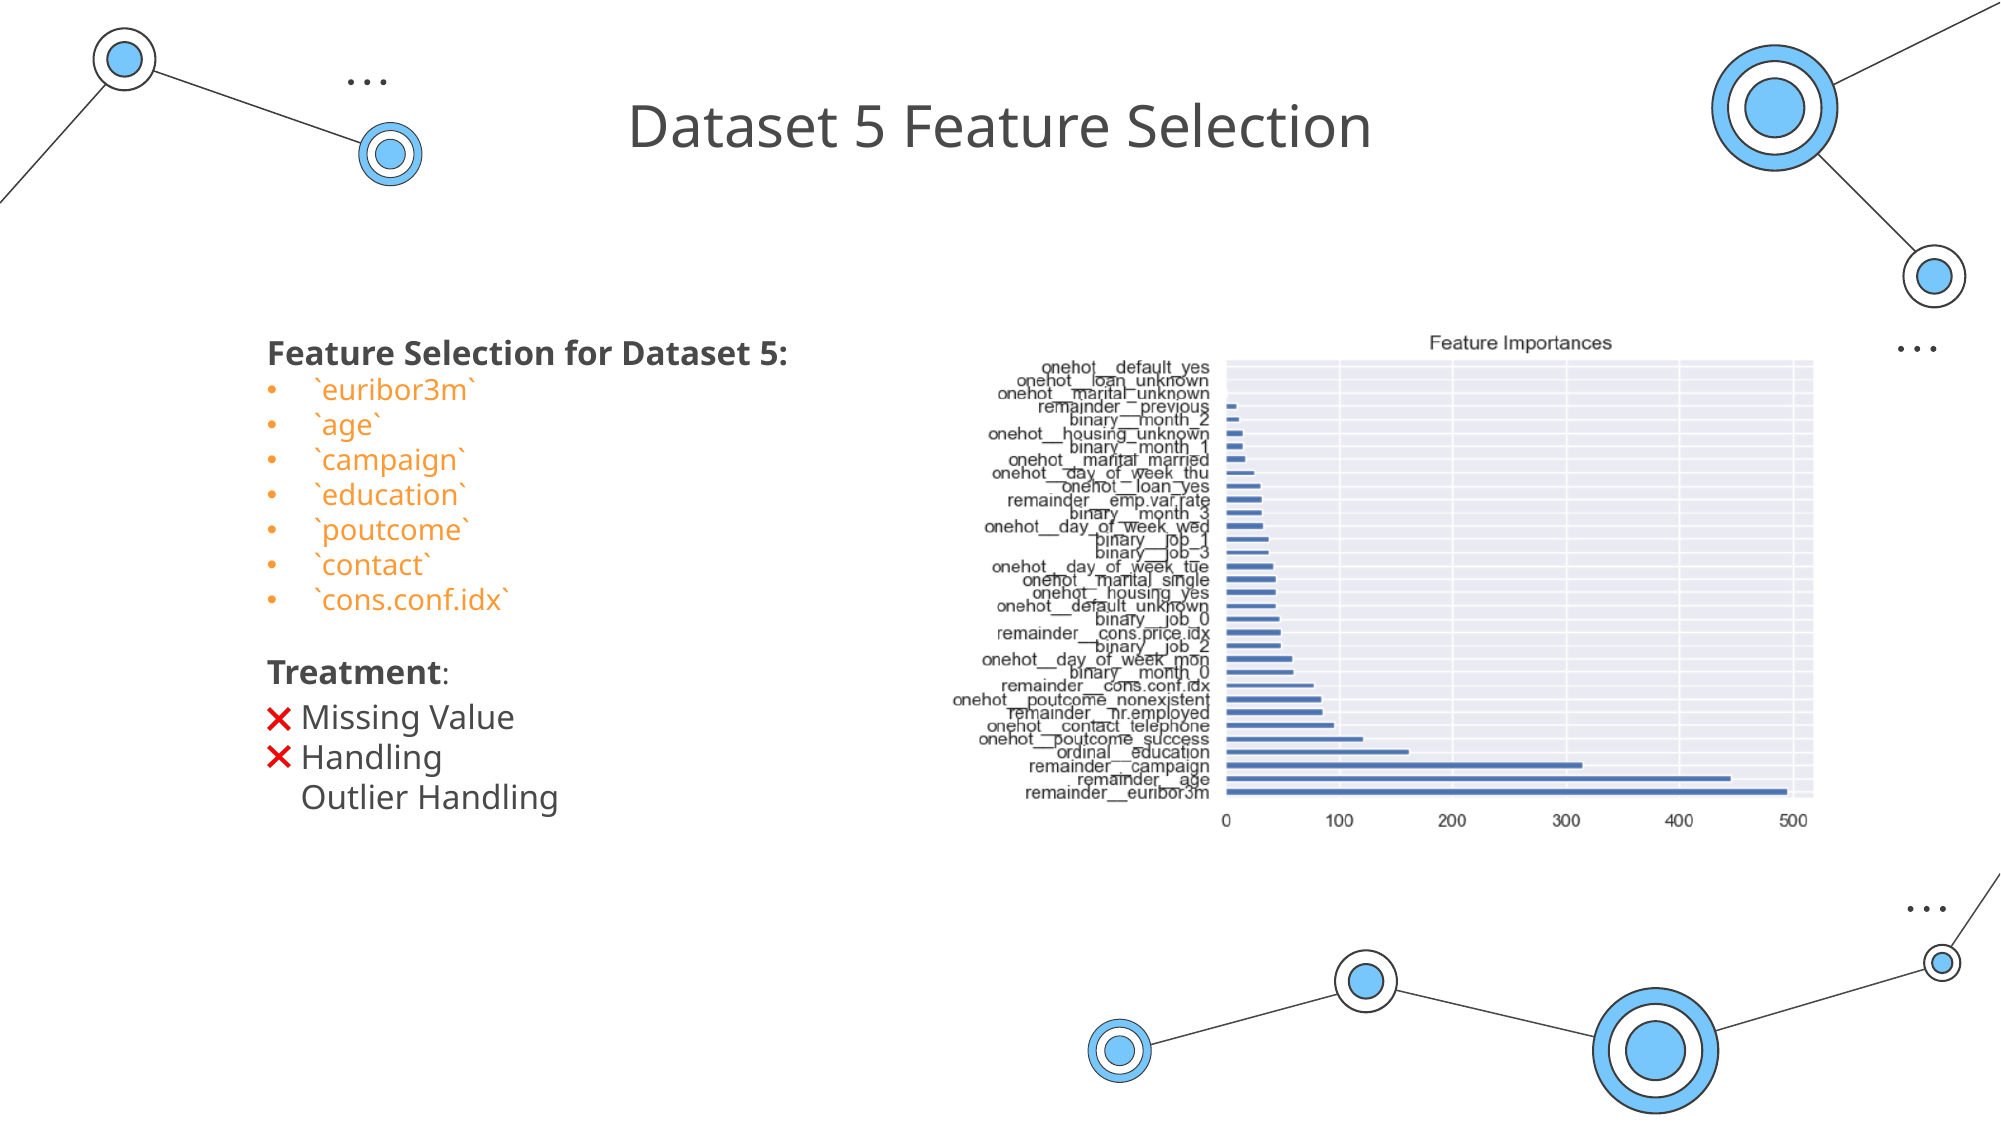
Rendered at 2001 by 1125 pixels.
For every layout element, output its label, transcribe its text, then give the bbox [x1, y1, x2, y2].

picture [941, 327, 1827, 839]
subtitle Feature Selection for Dataset 5: `euribor3m` `age` `campaign` `education` `poutcome` `contact` `cons.conf.idx` Treatment: [251, 316, 1030, 1062]
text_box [267, 680, 618, 789]
title Dataset 5 Feature Selection [277, 73, 1724, 194]
